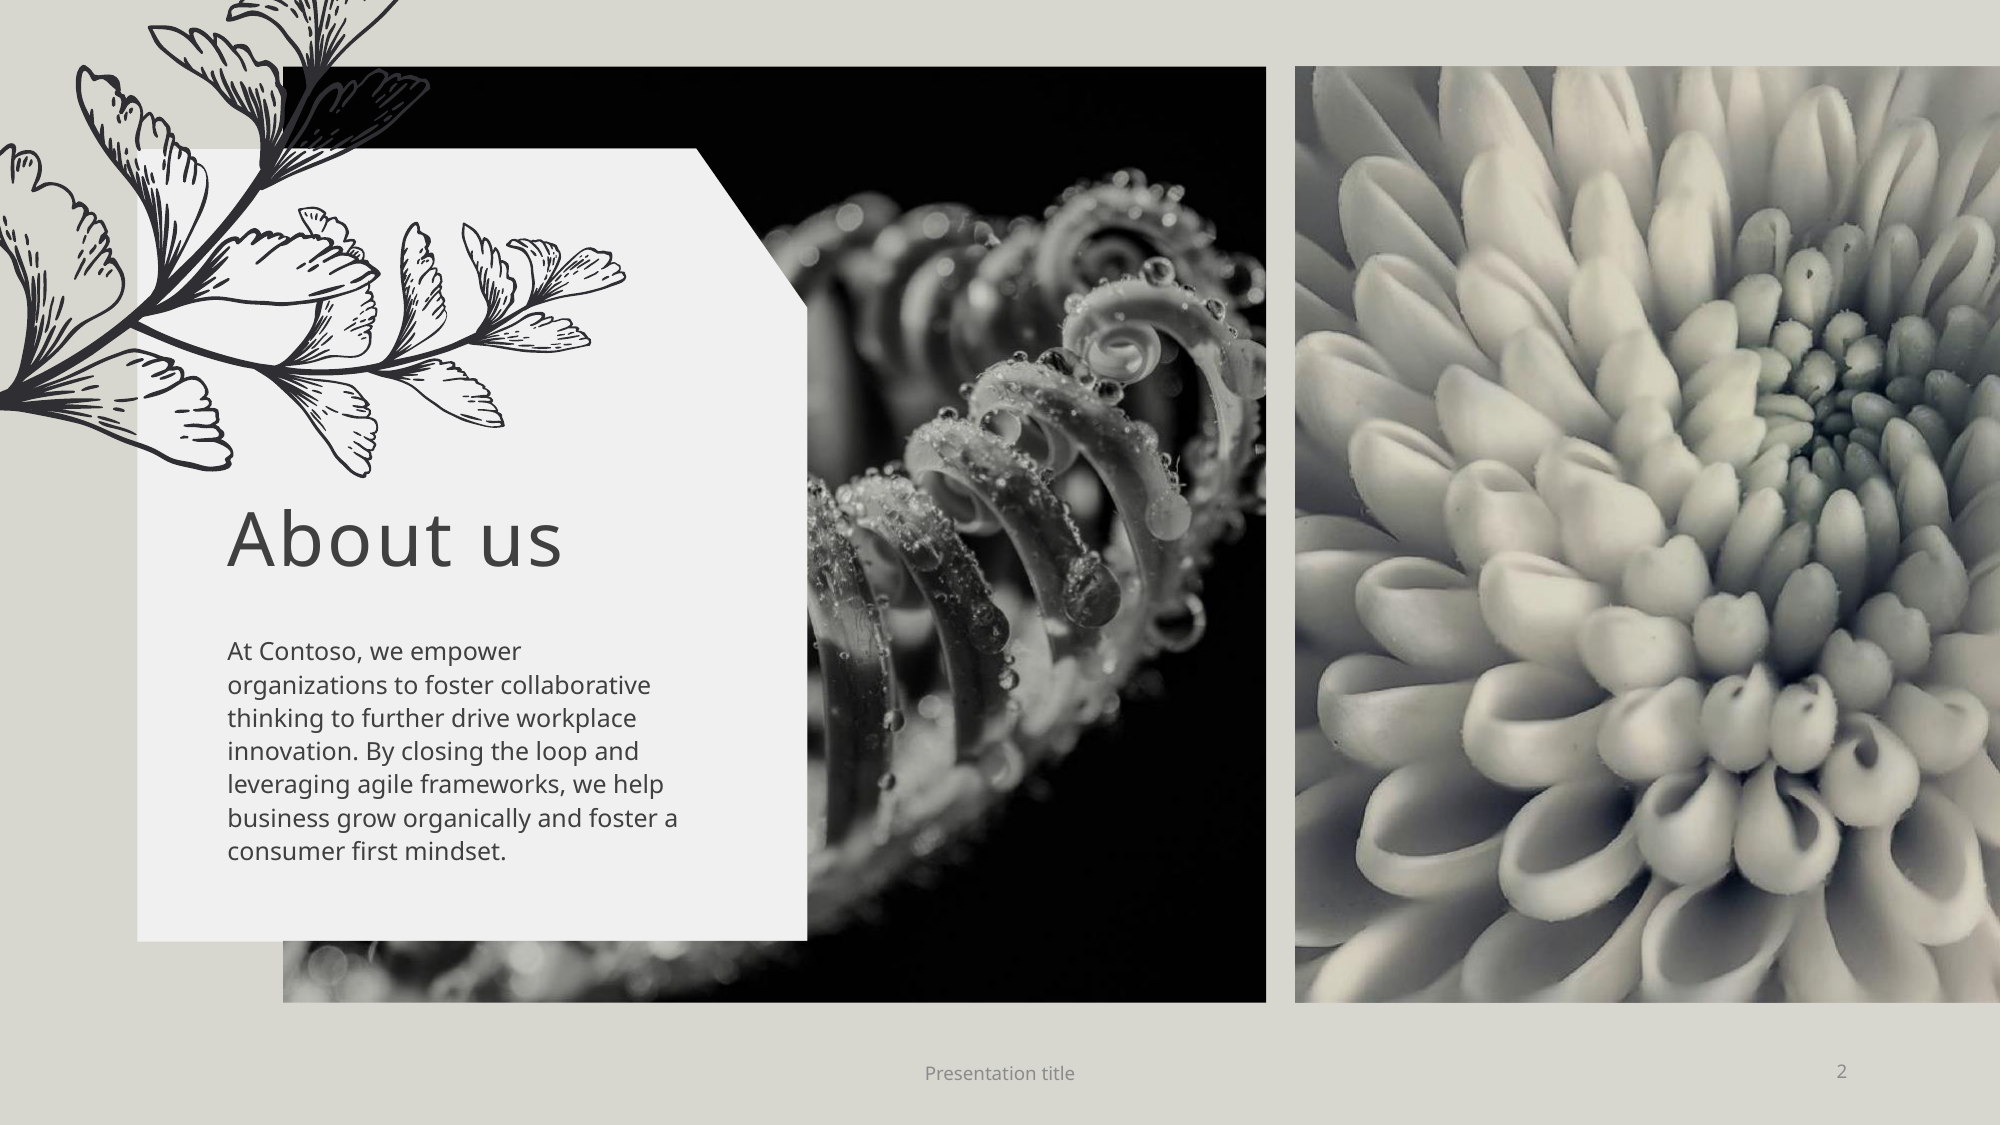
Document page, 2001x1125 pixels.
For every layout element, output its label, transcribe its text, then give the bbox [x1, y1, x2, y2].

title About us [212, 461, 283, 591]
picture [1295, 66, 2000, 1003]
footer Presentation title [662, 1042, 1338, 1103]
picture [283, 66, 1267, 1003]
slide_number 2 [1412, 1042, 1863, 1103]
text_box [224, 0, 400, 66]
text_box [0, 24, 283, 473]
list At Contoso, we empower organizations to foster collaborative thinking to further drive workplace innovation. By closing the loop and leveraging agile frameworks, we help business grow organically and foster a consumer first mindset. [212, 624, 283, 878]
